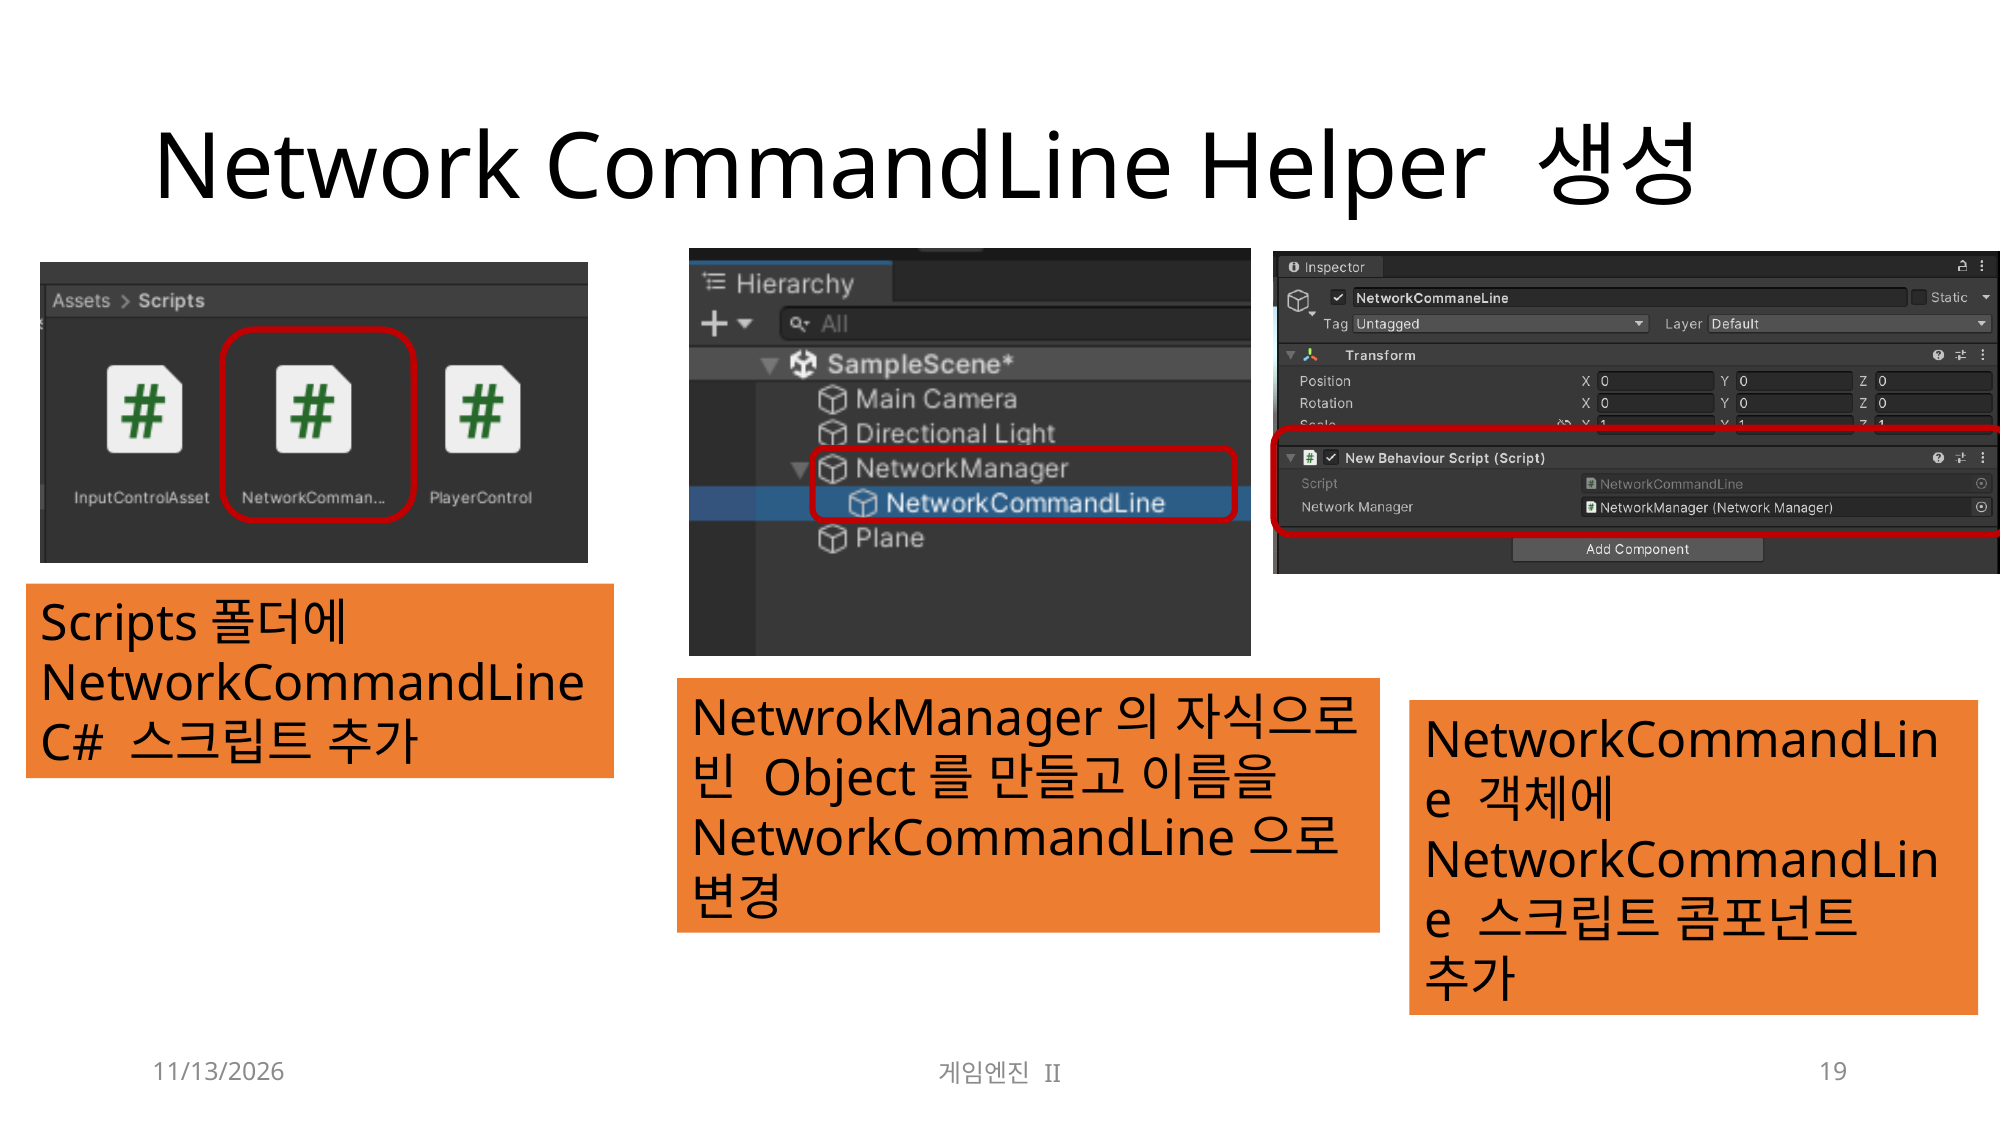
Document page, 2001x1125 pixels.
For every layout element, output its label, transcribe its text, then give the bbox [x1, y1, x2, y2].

text_box NetwrokManager의 자식으로 빈 Object를 만들고 이름을 NetworkCommandLine으로 변경 [677, 678, 1380, 933]
slide_number 19 [1412, 1042, 1863, 1103]
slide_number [137, 1042, 588, 1103]
picture [1273, 251, 2000, 574]
text_box Scripts폴더에 NetworkCommandLine C# 스크립트 추가 [26, 583, 614, 779]
footer 게임엔진 II [662, 1042, 1338, 1103]
text_box NetworkCommandLine 객체에 NetworkCommandLine 스크립트 콤포넌트 추가 [1409, 700, 1979, 1015]
picture [40, 262, 588, 563]
picture [689, 248, 1251, 656]
title Network CommandLine Helper 생성 [137, 59, 1863, 278]
